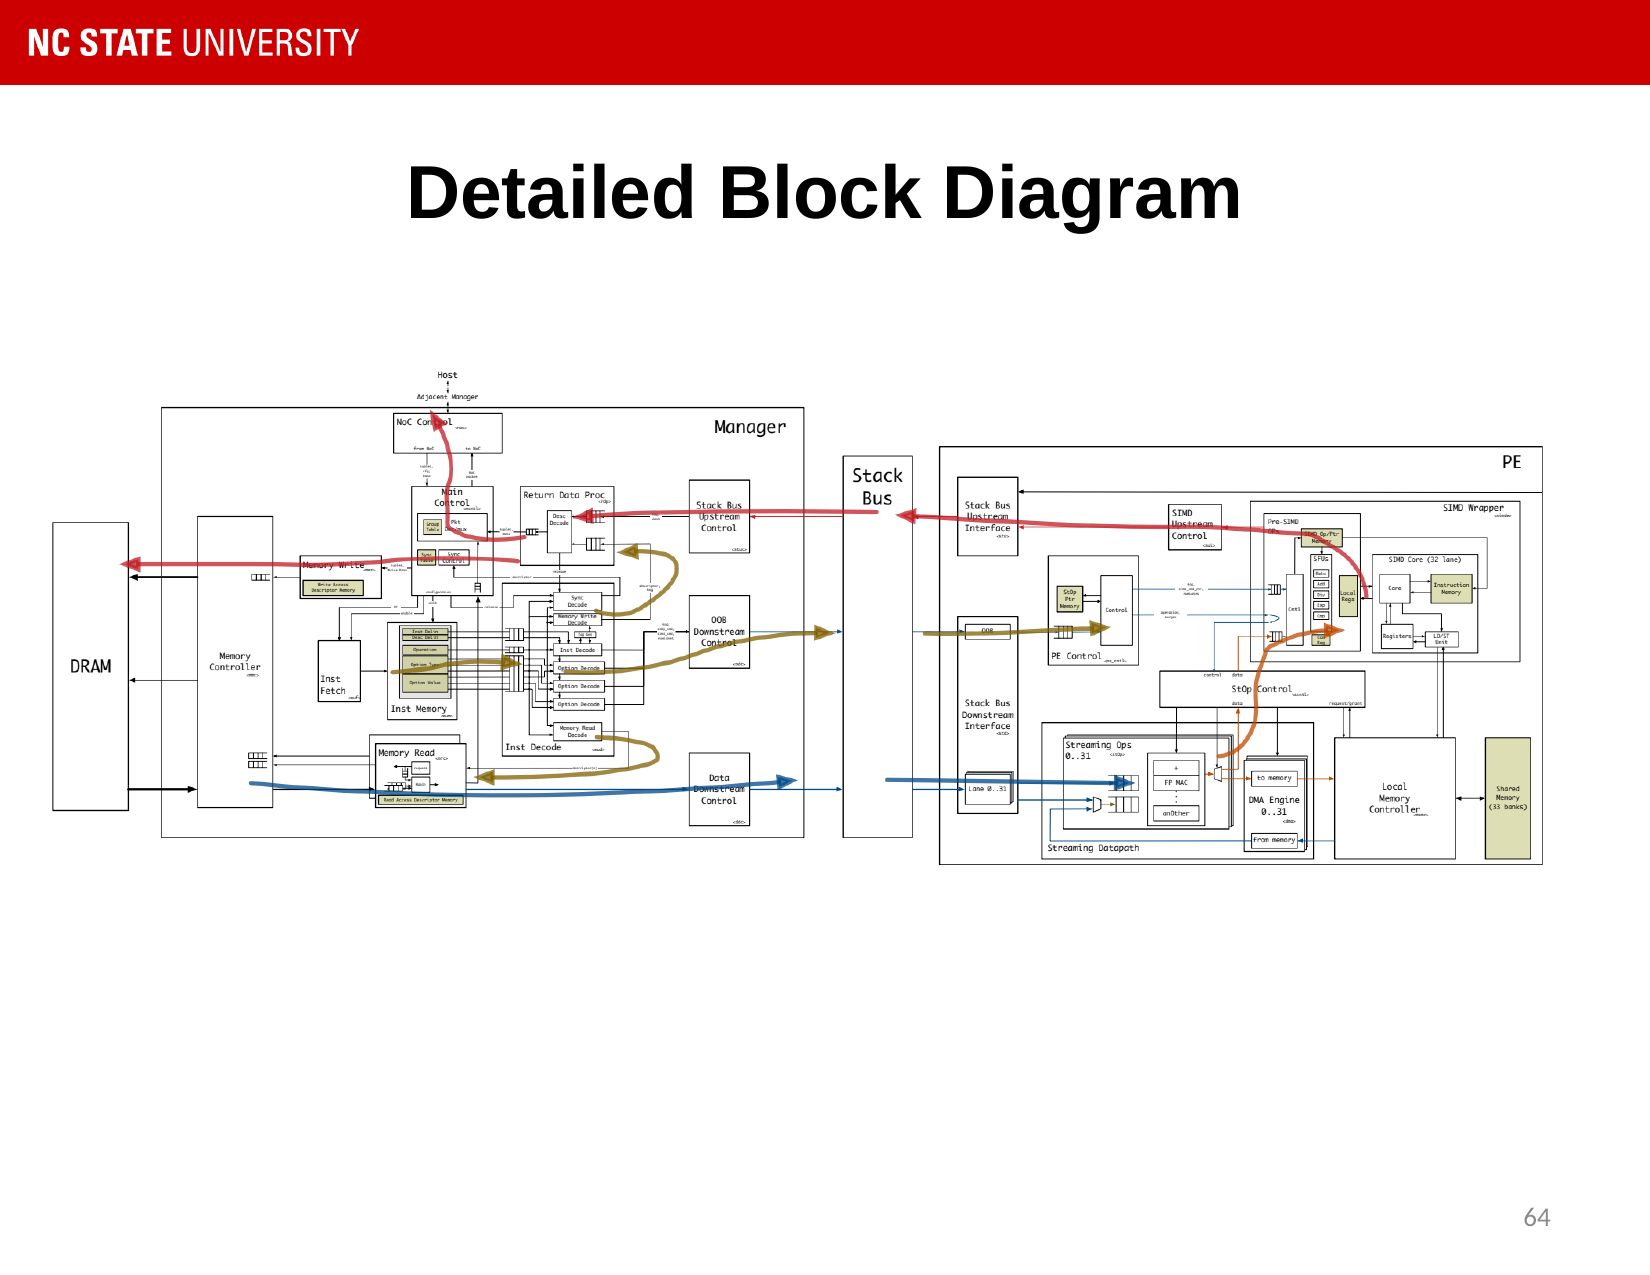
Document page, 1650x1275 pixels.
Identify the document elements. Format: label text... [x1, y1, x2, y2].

picture [49, 369, 1543, 865]
slide_number 64 [1182, 1181, 1568, 1250]
title Detailed Block Diagram [82, 118, 1568, 260]
picture [0, 0, 1650, 85]
